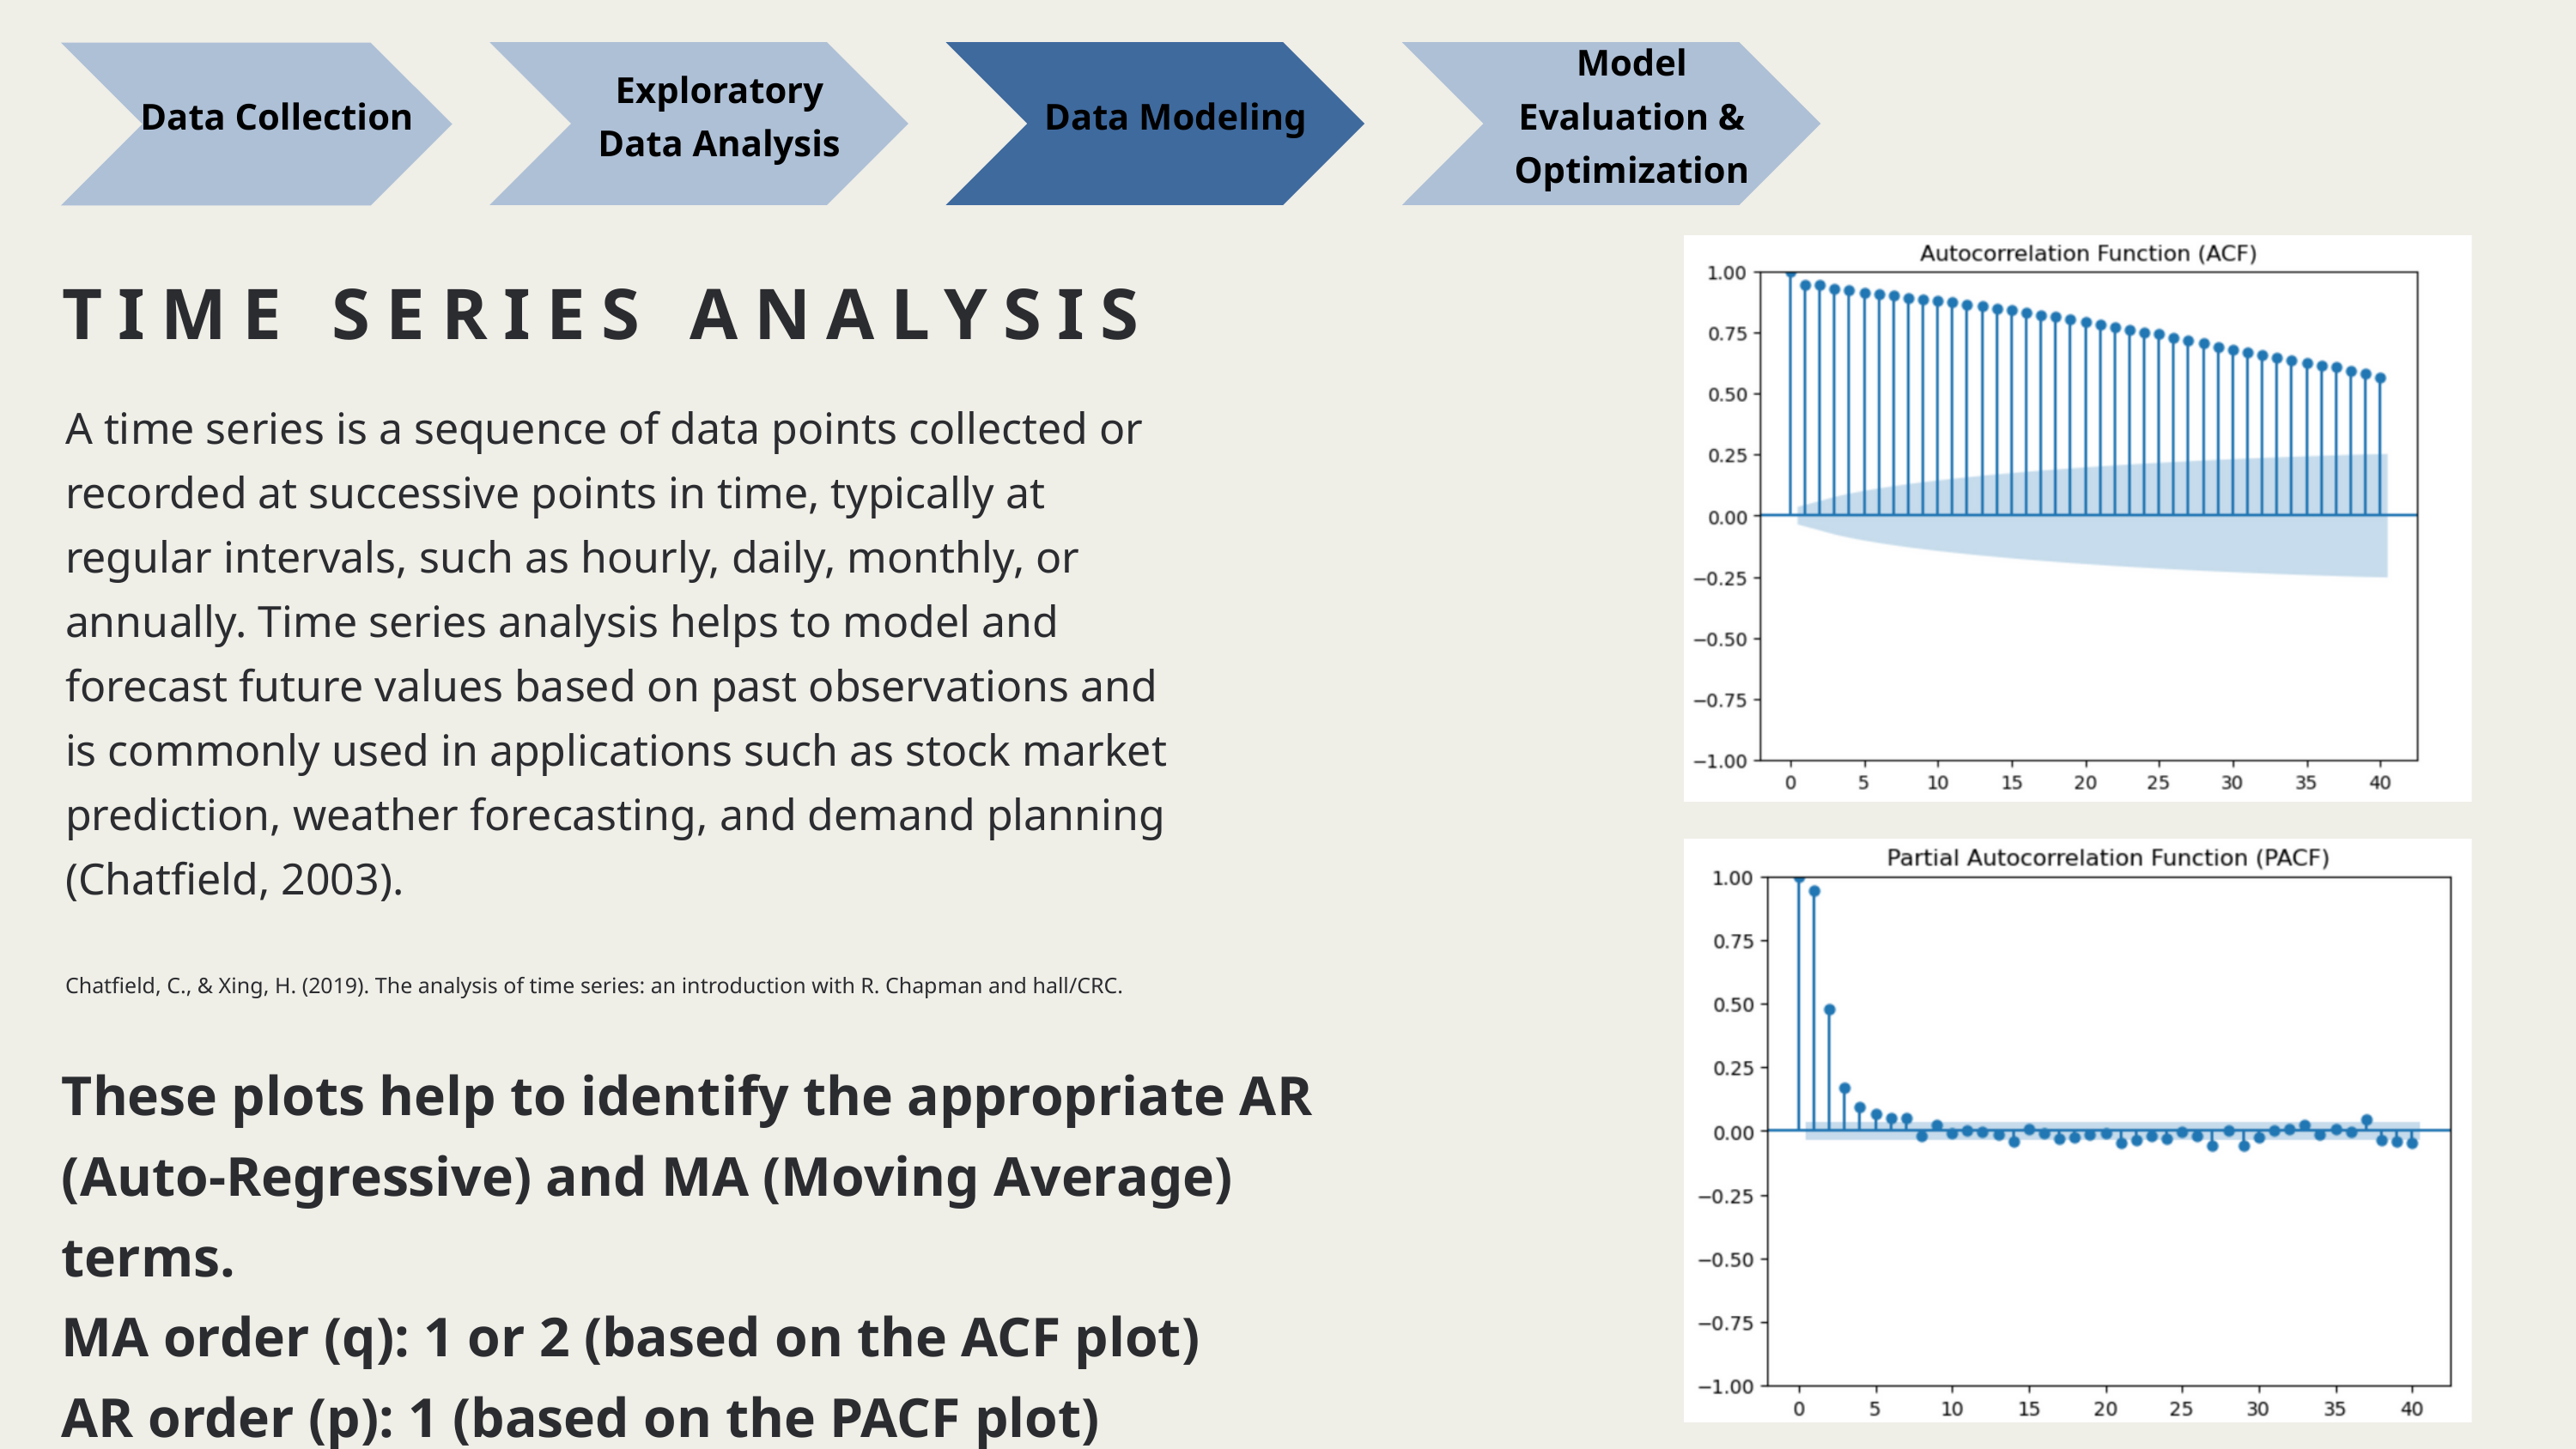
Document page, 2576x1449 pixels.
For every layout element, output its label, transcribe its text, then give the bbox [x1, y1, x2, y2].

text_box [1401, 41, 1821, 206]
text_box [64, 397, 1182, 997]
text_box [489, 41, 909, 206]
text_box [1684, 839, 2472, 1422]
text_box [945, 41, 1365, 206]
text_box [60, 42, 453, 206]
text_box [1684, 235, 2472, 802]
text_box TIME SERIES ANALYSIS [61, 255, 2348, 354]
text_box These plots help to identify the appropriate AR (Auto-Regressive) and MA (Moving Average) terms. MA order (q): 1 or 2 (based on the ACF plot) AR order (p): 1 (based on the PACF plot) [61, 1046, 1346, 1449]
